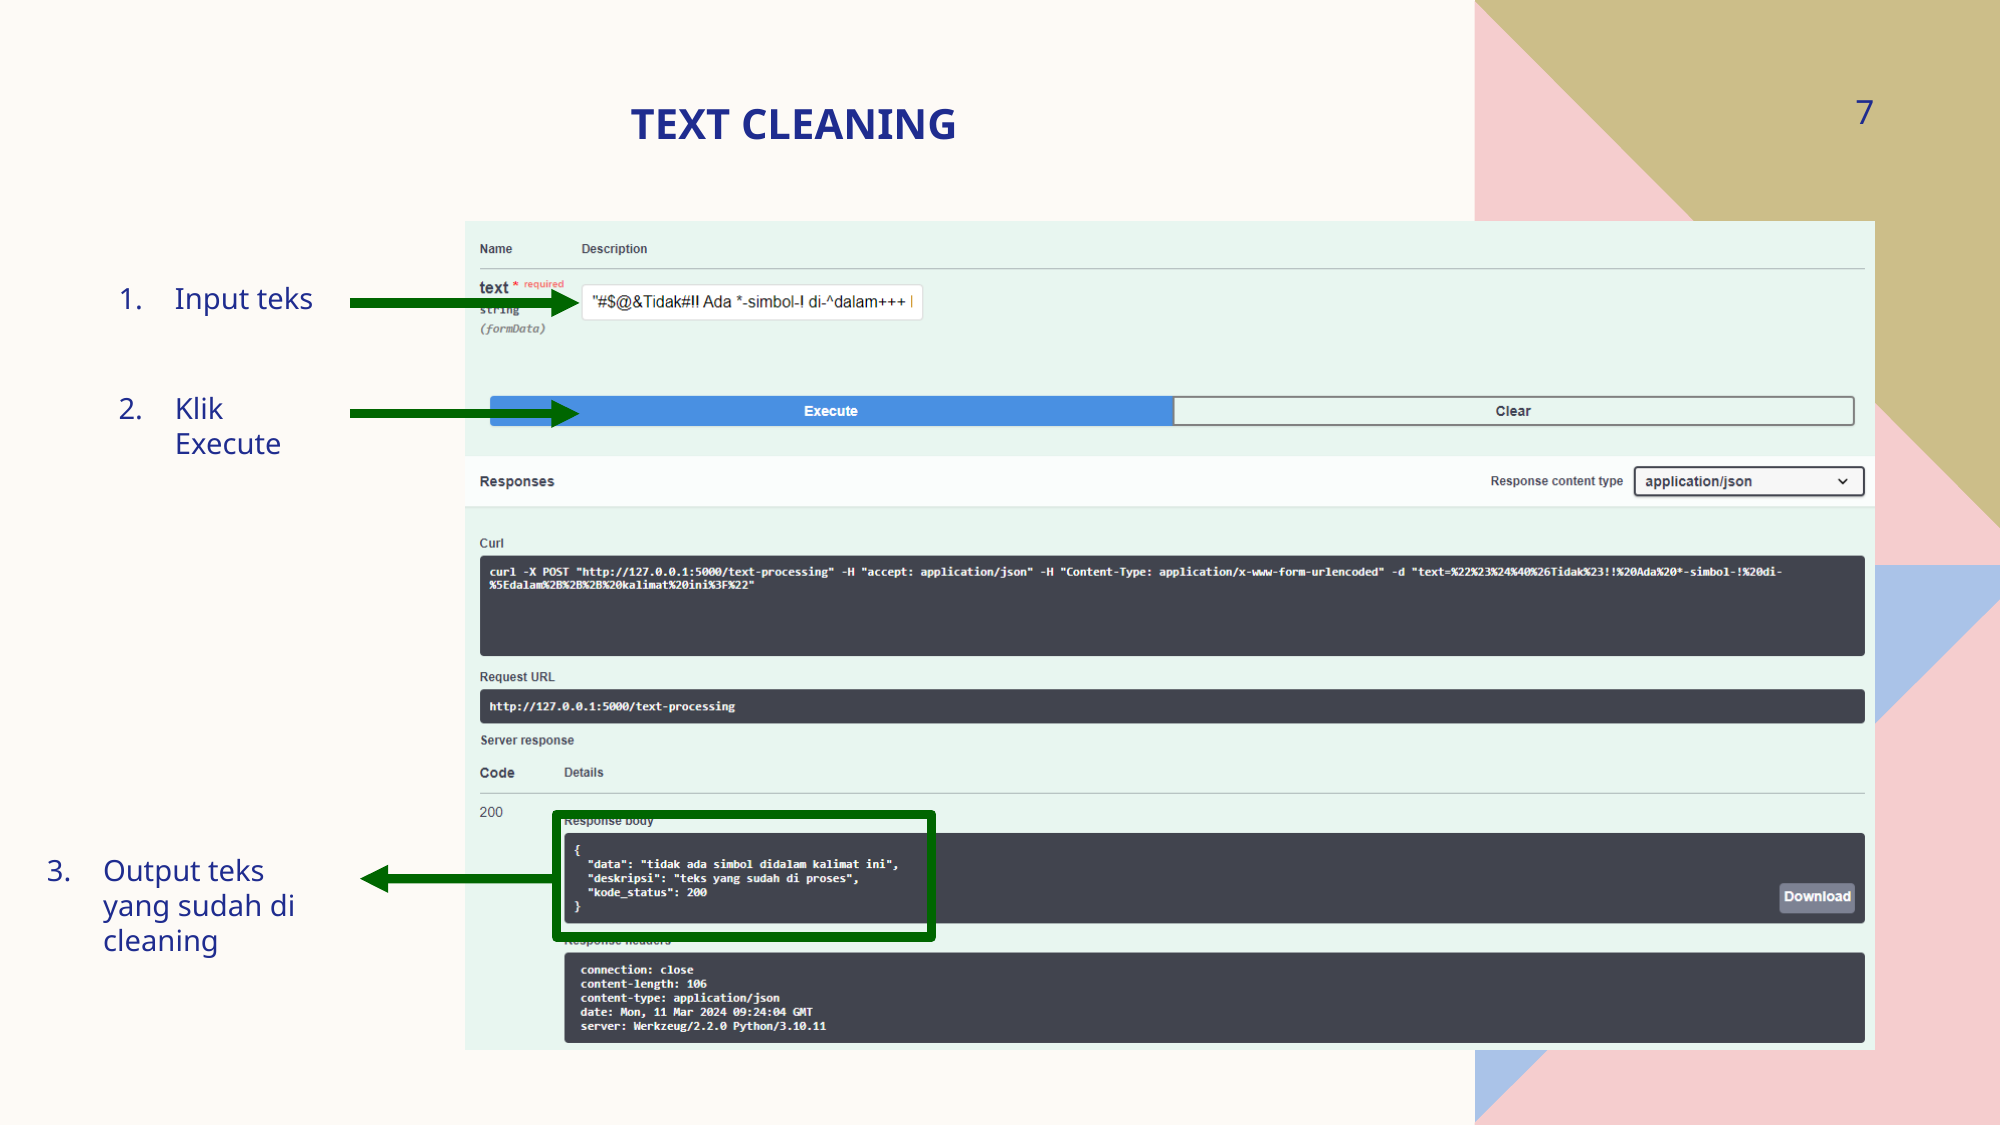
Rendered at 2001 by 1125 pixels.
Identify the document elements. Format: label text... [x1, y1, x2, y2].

text_box Output teks yang sudah di cleaning [31, 852, 338, 961]
list Input teks [103, 280, 338, 327]
title Text Cleaning [125, 70, 1463, 149]
text_box Klik Execute [103, 390, 350, 437]
slide_number 7 [1712, 75, 1875, 153]
picture [465, 221, 1875, 1050]
